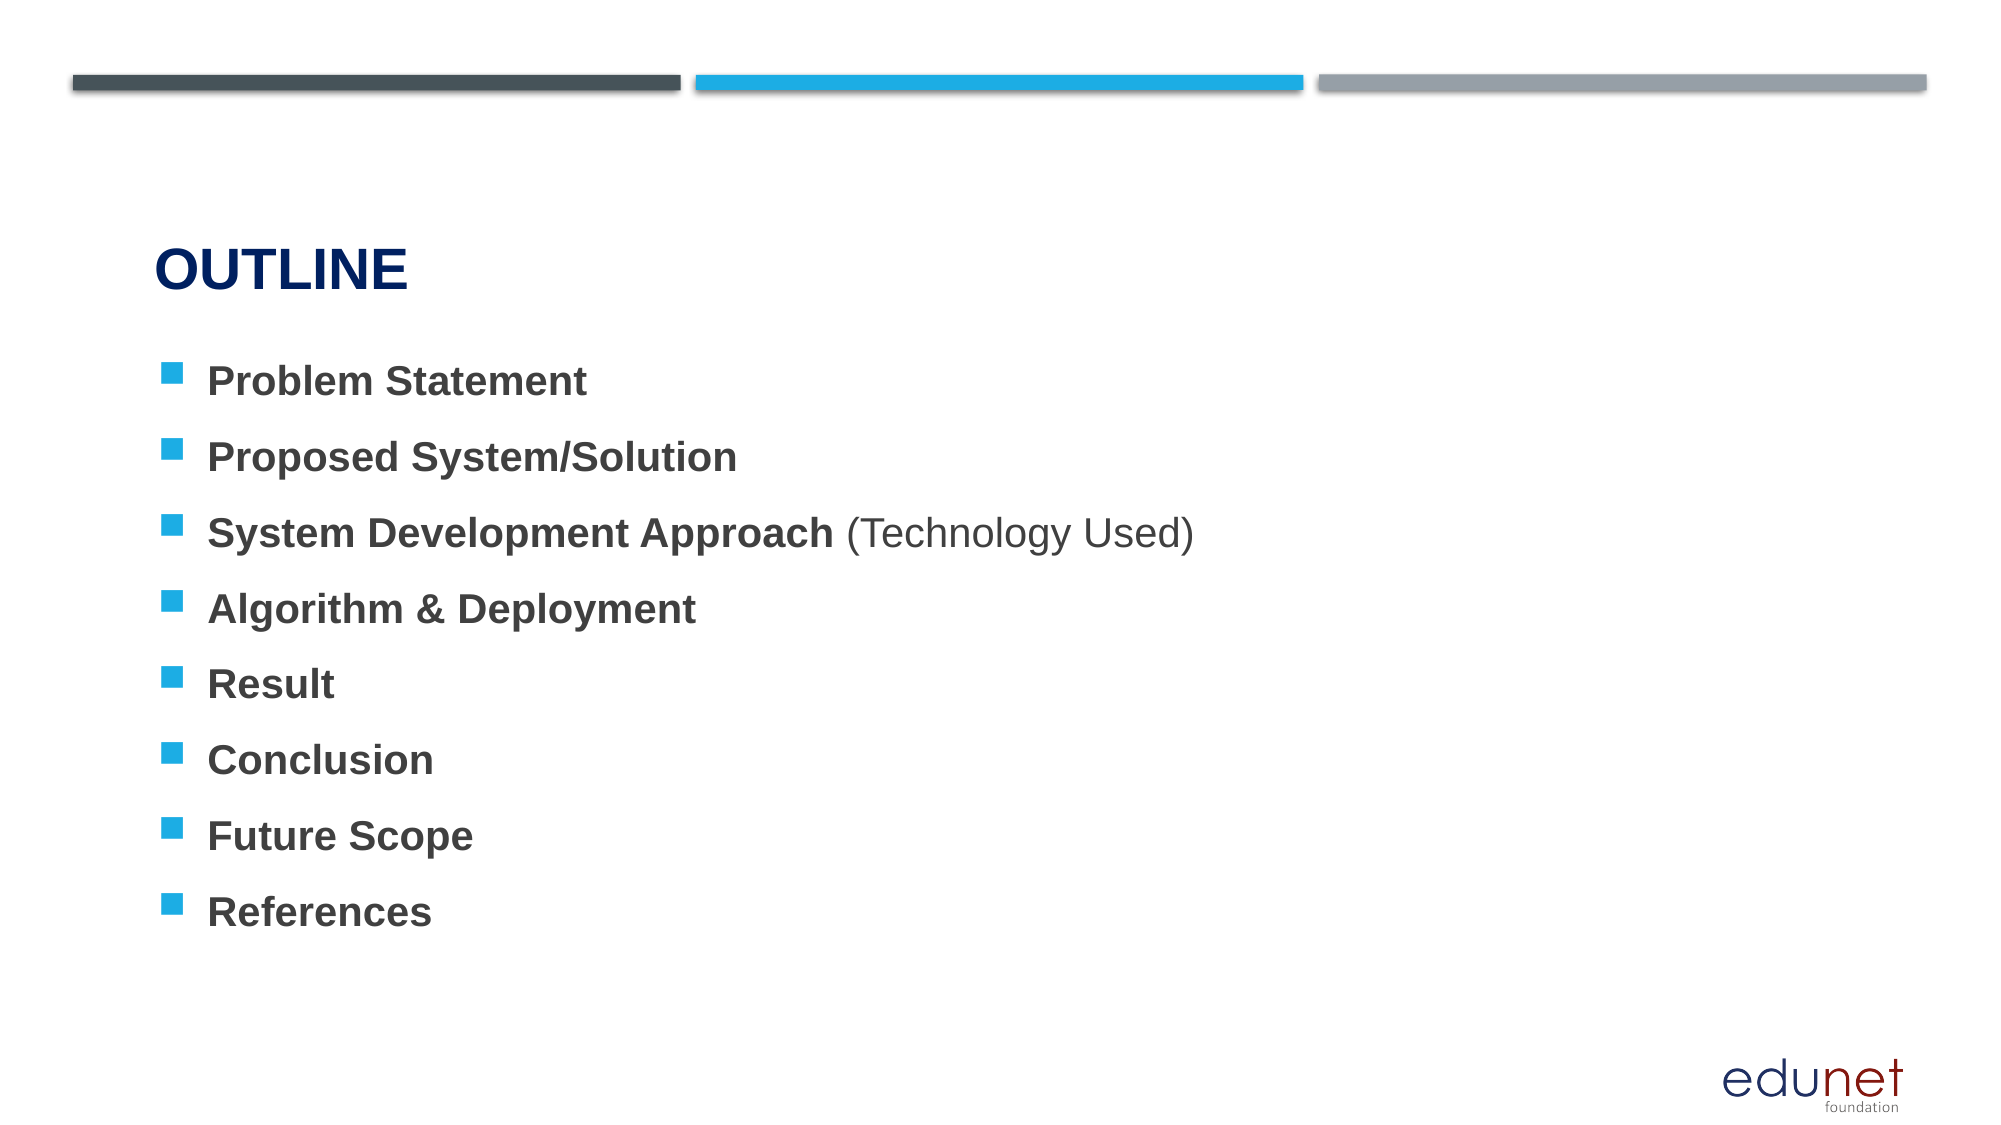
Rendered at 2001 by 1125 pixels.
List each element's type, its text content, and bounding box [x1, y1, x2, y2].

list Problem Statement Proposed System/Solution System Development Approach (Technology Used) Algorithm & Deployment Result Conclusion Future Scope References [142, 265, 1950, 1125]
title OUTLINE [139, 91, 1865, 309]
